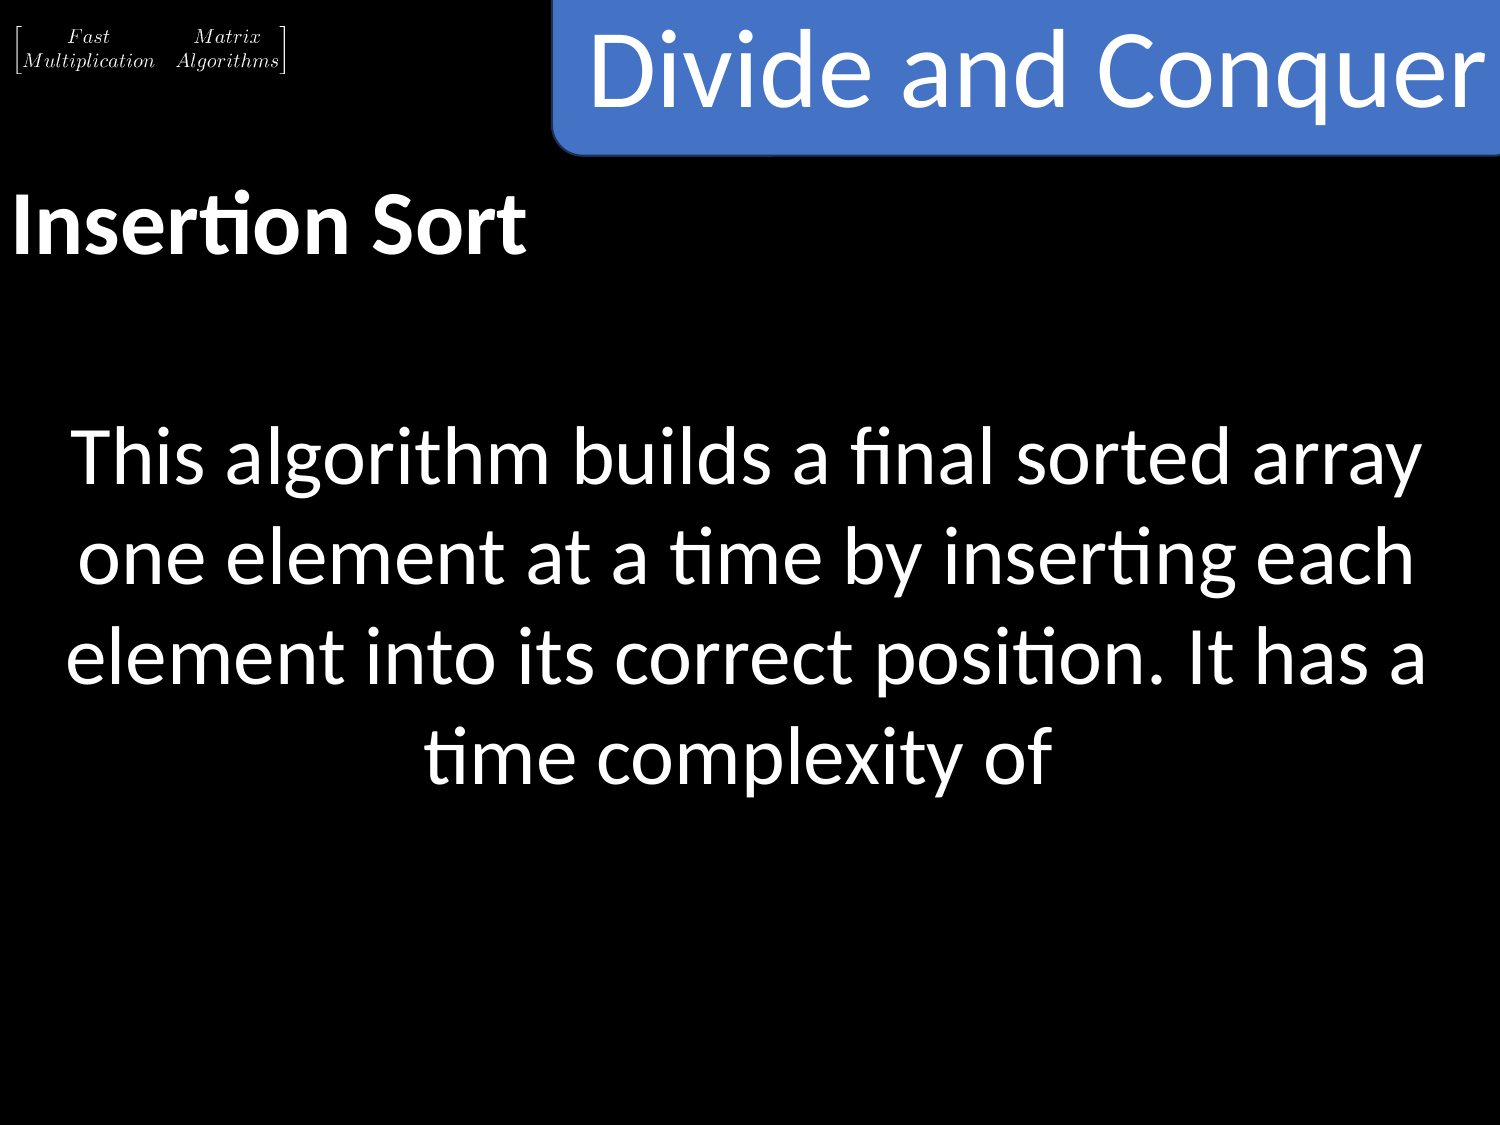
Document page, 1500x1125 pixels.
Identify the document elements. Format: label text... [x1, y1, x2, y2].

text_box Insertion Sort [0, 155, 1500, 281]
picture [0, 0, 438, 266]
text_box Divide and Conquer [550, 0, 1500, 155]
